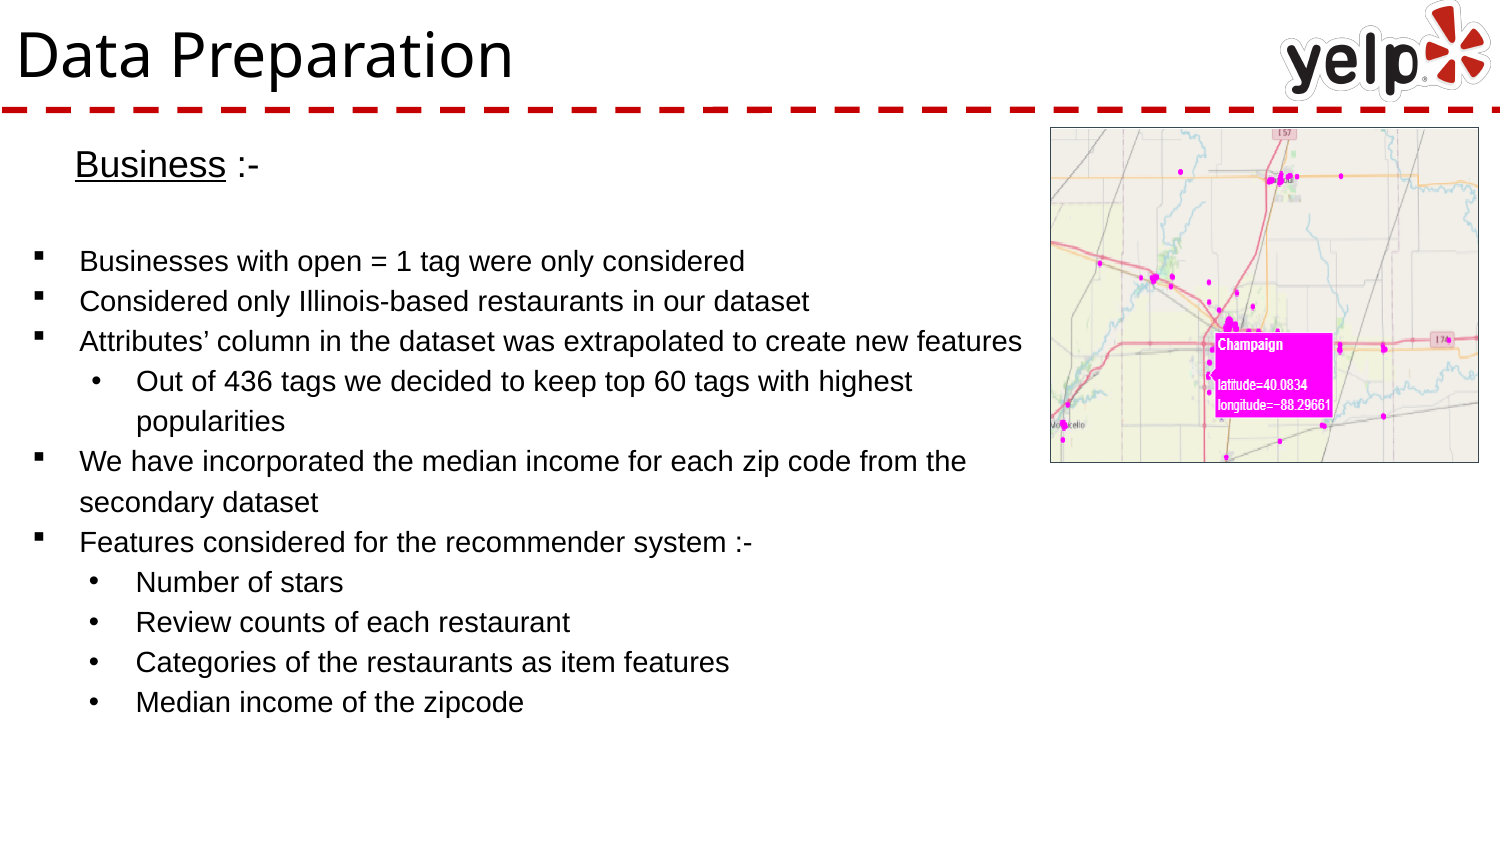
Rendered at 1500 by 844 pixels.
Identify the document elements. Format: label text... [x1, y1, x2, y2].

picture [1280, 0, 1491, 102]
text_box Business :- Businesses with open = 1 tag were only considered Considered only Illinois-based restaurants in our dataset Attributes’ column in the dataset was extrapolated to create new features Out of 436 tags we decided to keep top 60 tags with highest popularities We have incorporated the median income for each zip code from the secondary dataset Features considered for the recommender system :- Number of stars Review counts of each restaurant Categories of the restaurants as item features Median income of the zipcode [21, 127, 1075, 675]
title Data Preparation [0, 0, 642, 107]
picture [1049, 127, 1479, 463]
